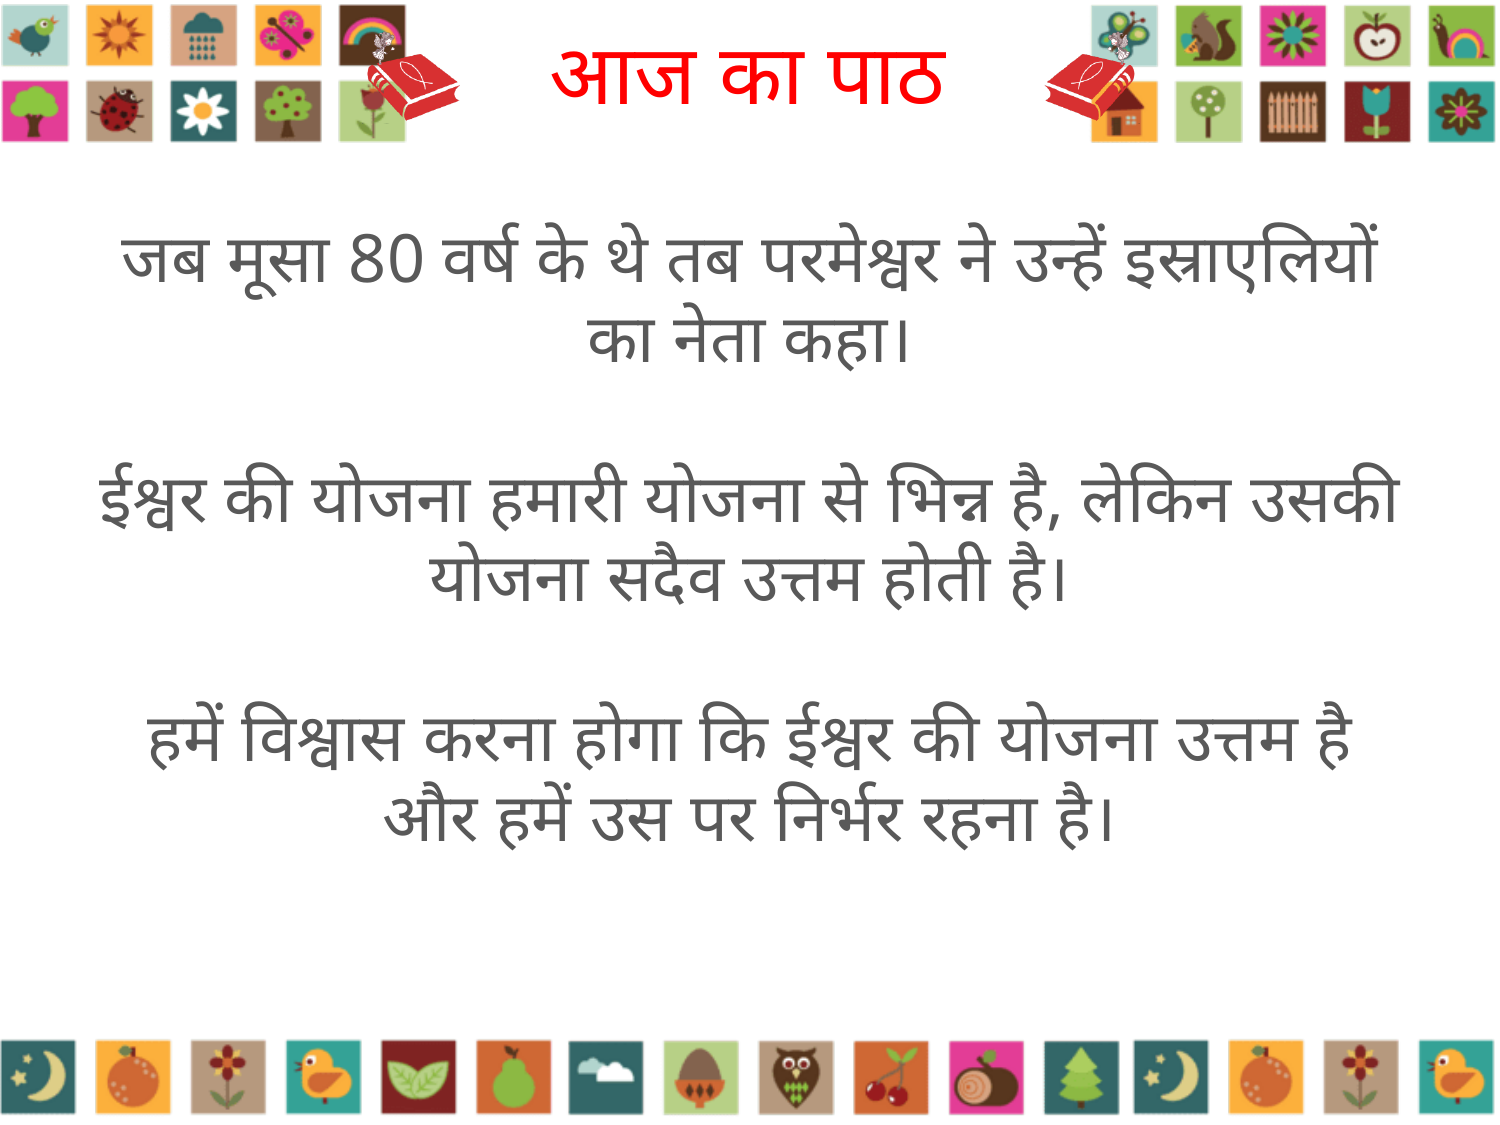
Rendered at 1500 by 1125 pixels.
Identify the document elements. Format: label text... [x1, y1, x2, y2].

picture [0, 3, 492, 150]
text_box आज का पाठ [425, 13, 1077, 129]
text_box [0, 1028, 1500, 1118]
picture [1013, 3, 1500, 150]
text_box जब मूसा 80 वर्ष के थे तब परमेश्वर ने उन्हें इस्राएलियों का नेता कहा। ईश्वर की योजना हमारी योजना से भिन्न है, लेकिन उसकी योजना सदैव उत्तम होती है। हमें विश्वास करना होगा कि ईश्वर की योजना उत्तम है और हमें उस पर निर्भर रहना है। [76, 208, 1424, 863]
